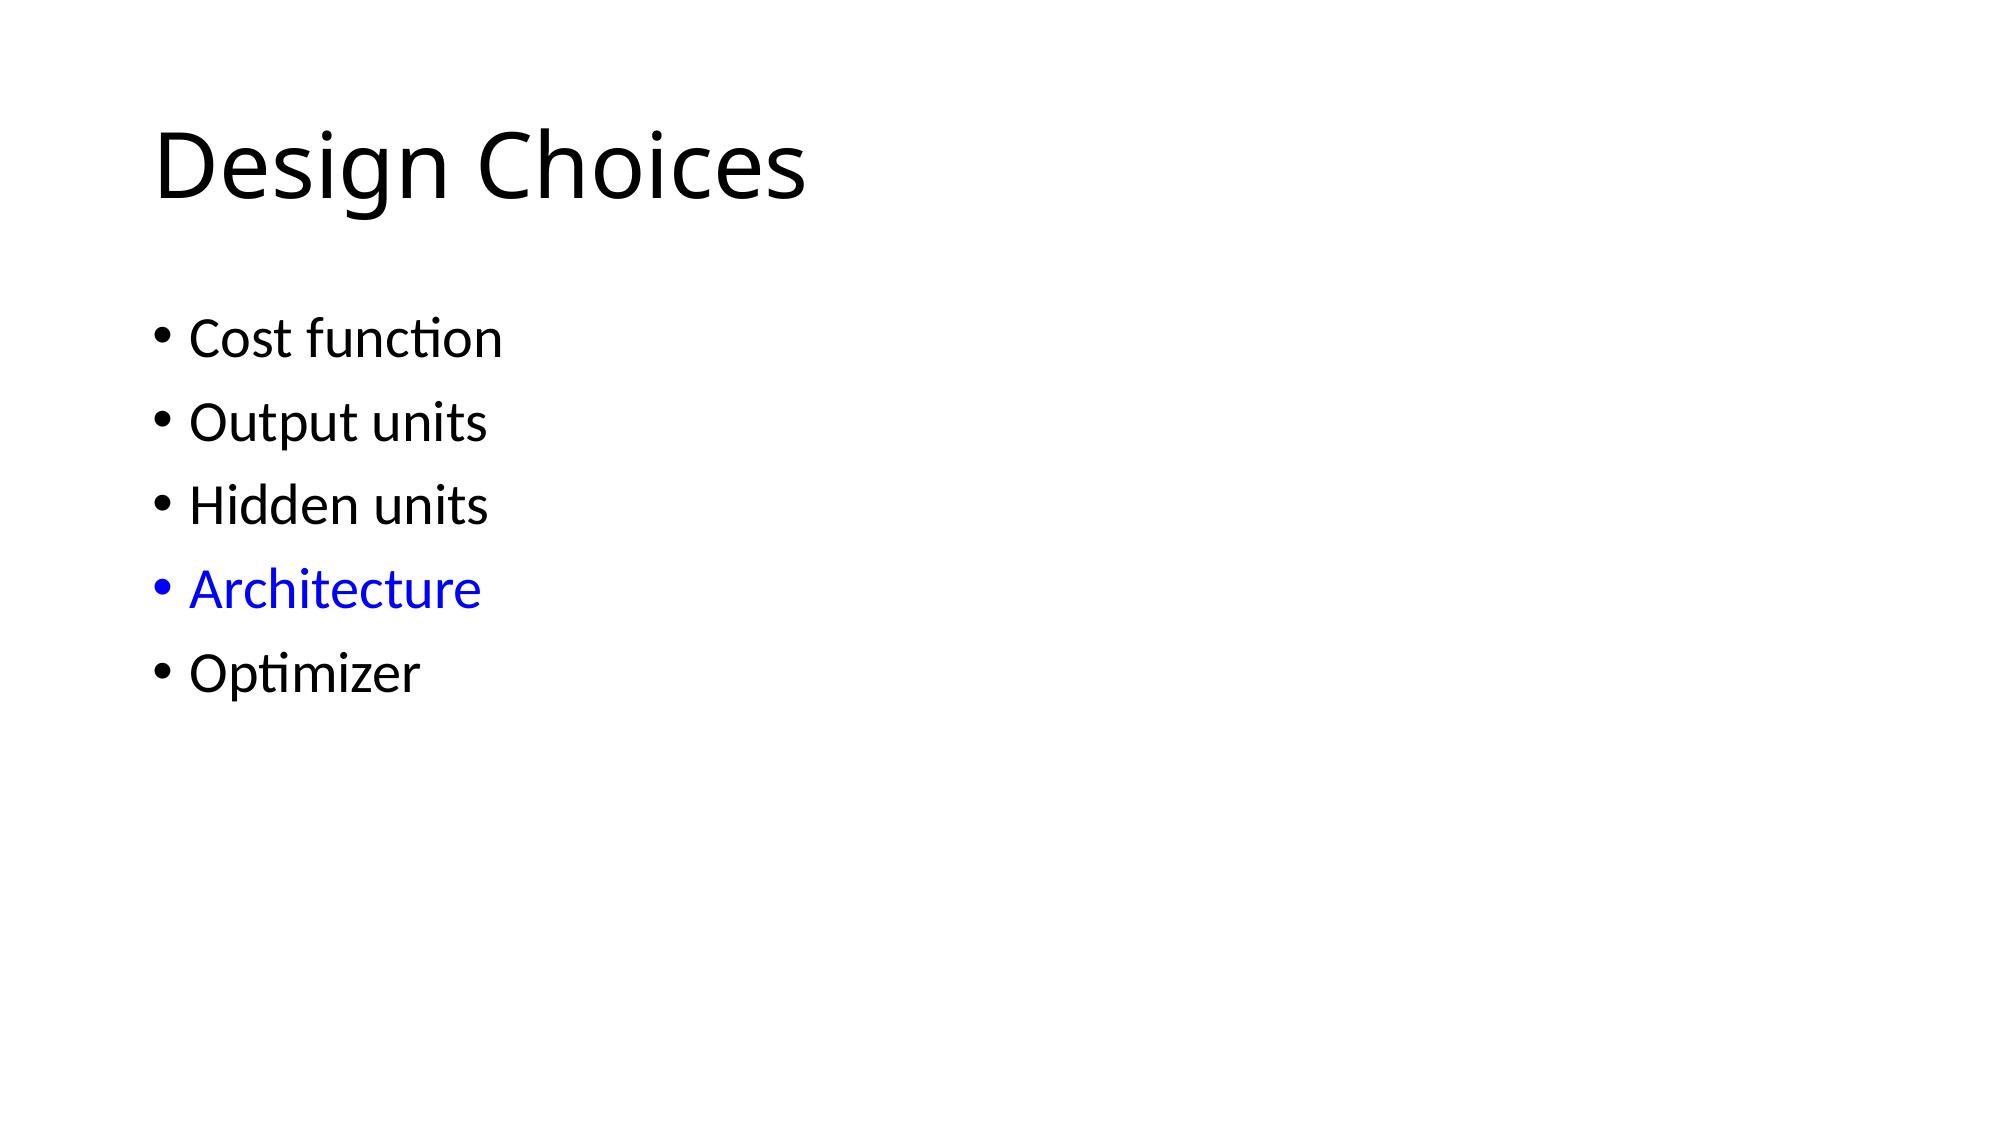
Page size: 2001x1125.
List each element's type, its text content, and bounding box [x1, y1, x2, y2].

list Cost function Output units Hidden units Architecture Optimizer [137, 299, 1863, 1014]
title Design Choices [137, 59, 1863, 278]
